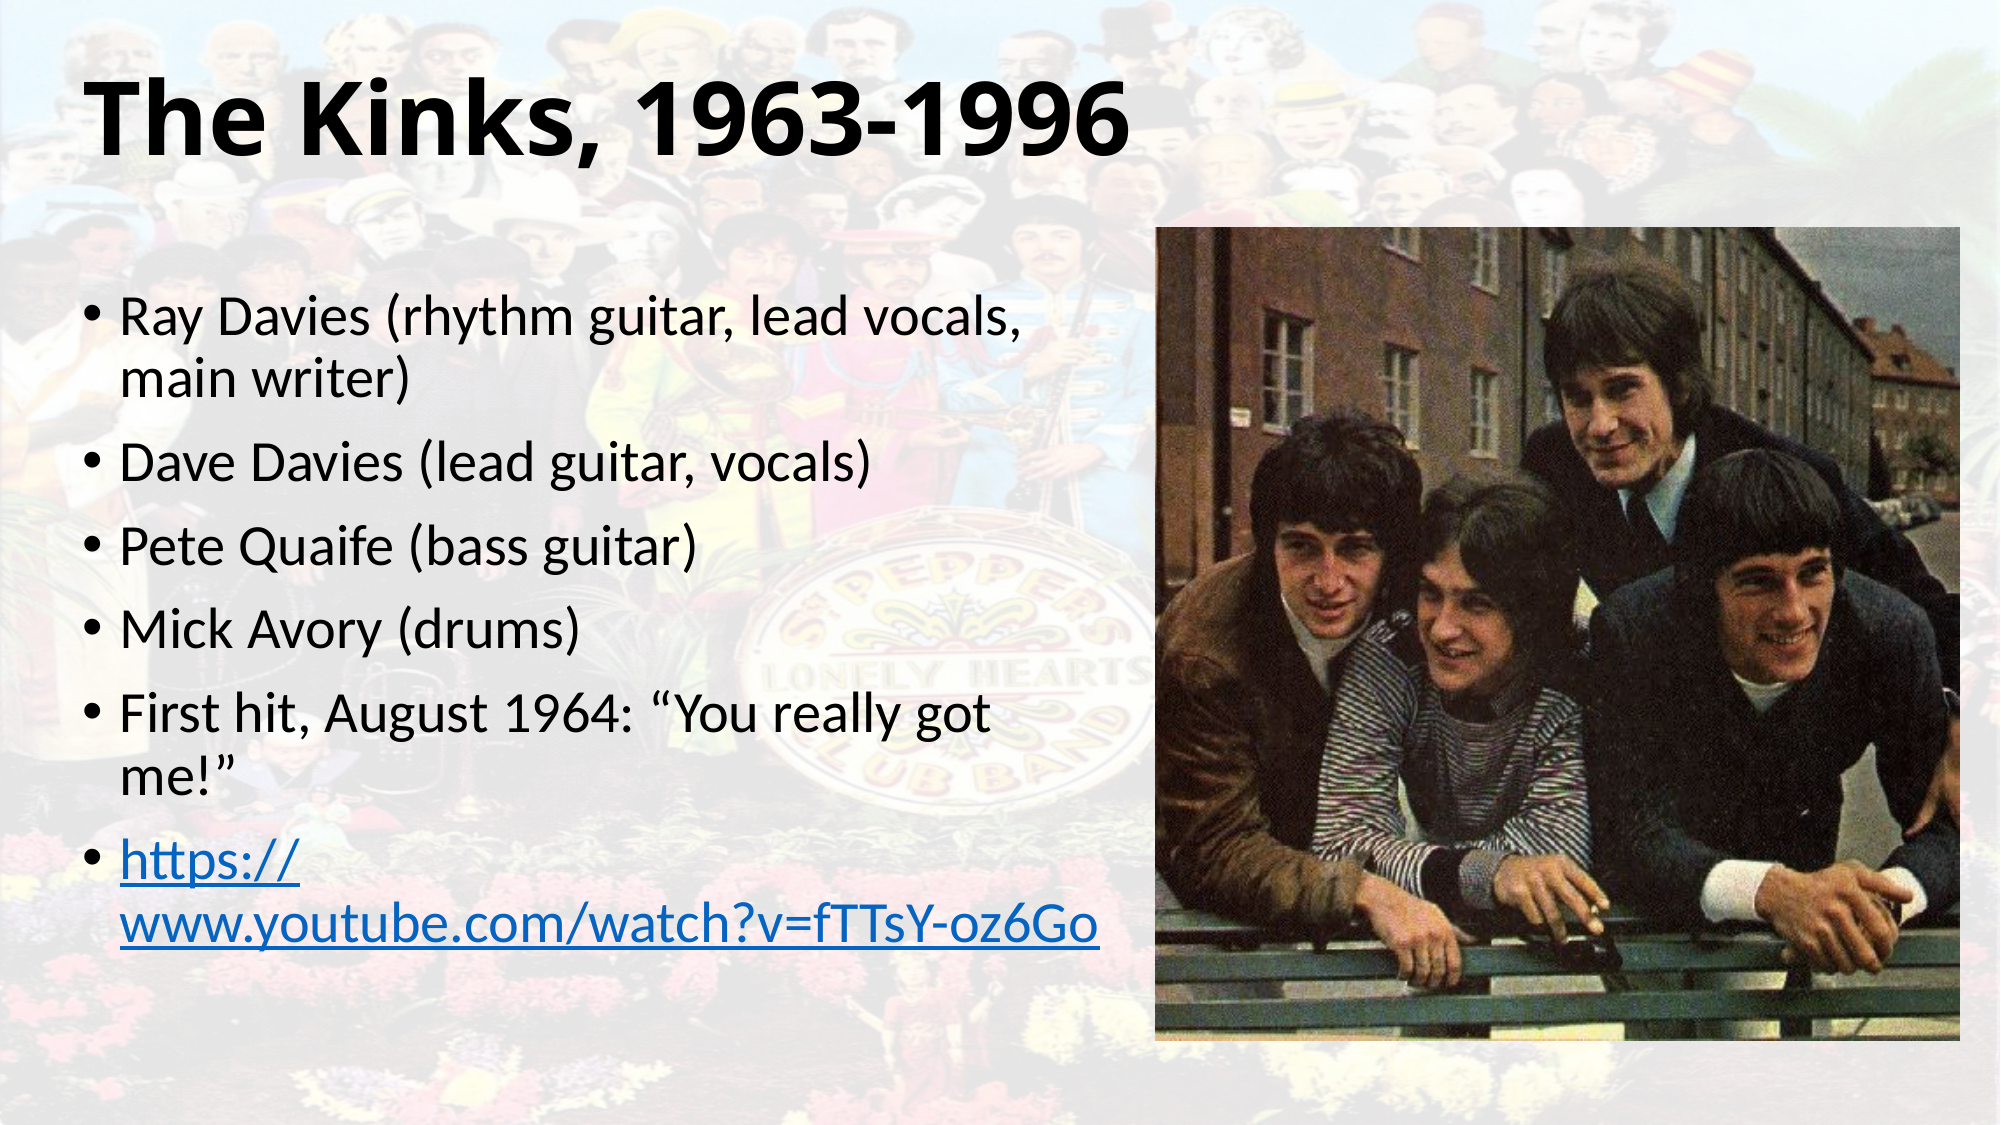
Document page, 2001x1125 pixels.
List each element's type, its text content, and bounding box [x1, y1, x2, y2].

list Ray Davies (rhythm guitar, lead vocals, main writer) Dave Davies (lead guitar, vocals) Pete Quaife (bass guitar) Mick Avory (drums) First hit, August 1964: “You really got me!” https://www.youtube.com/watch?v=fTTsY-oz6Go [67, 277, 1120, 992]
picture [1155, 227, 1960, 1041]
title The Kinks, 1963-1996 [67, 59, 1357, 186]
